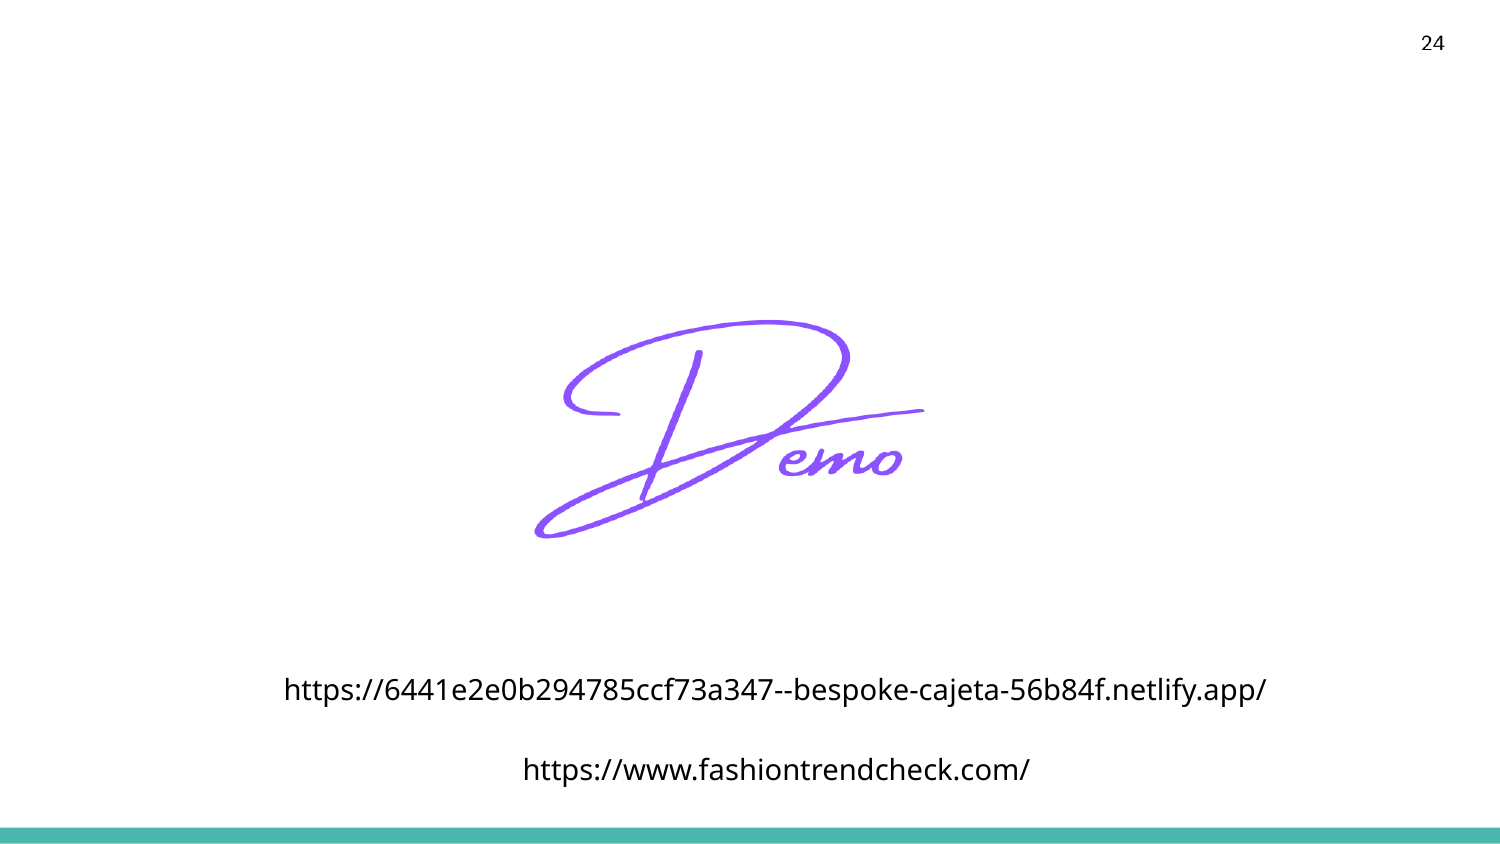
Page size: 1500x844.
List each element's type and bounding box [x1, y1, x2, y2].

picture [50, 24, 1463, 819]
